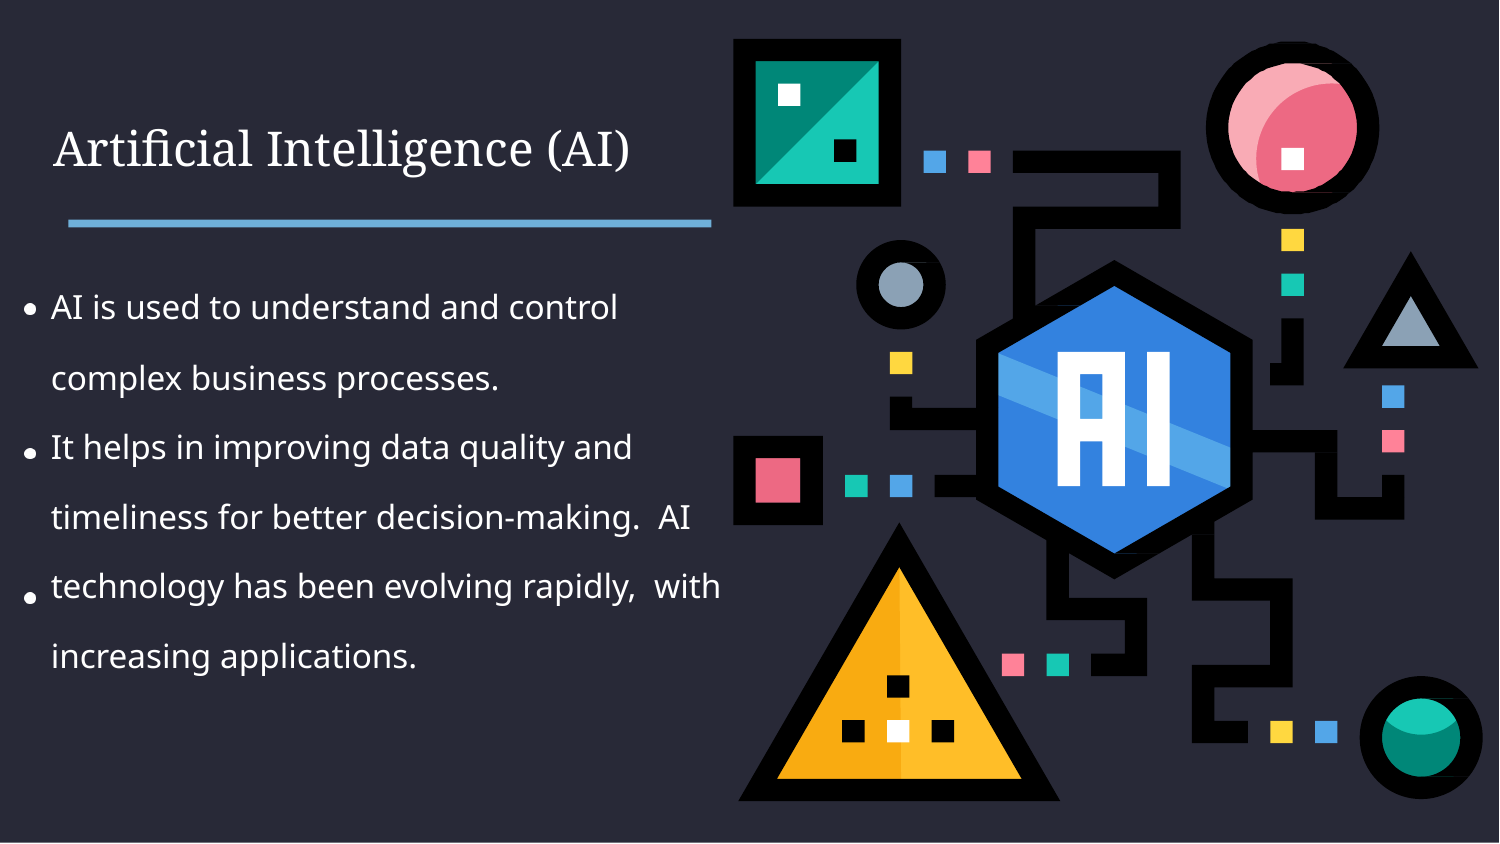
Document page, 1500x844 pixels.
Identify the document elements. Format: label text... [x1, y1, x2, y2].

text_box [1370, 686, 1472, 789]
text_box [68, 219, 712, 228]
text_box [1409, 298, 1439, 346]
text_box AI is used to understand and control complex business processes. It helps in improving data quality and timeliness for better decision-making. AI technology has been evolving rapidly, with increasing applications. [50, 284, 744, 675]
text_box [1476, 709, 1483, 766]
text_box [1361, 752, 1365, 763]
text_box [845, 474, 868, 498]
picture [24, 447, 36, 460]
picture [24, 592, 36, 604]
text_box [1409, 251, 1479, 369]
text_box [733, 38, 902, 149]
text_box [755, 544, 1042, 791]
text_box [756, 459, 800, 502]
text_box [744, 435, 823, 526]
text_box [856, 243, 884, 327]
text_box [1373, 95, 1380, 149]
text_box [738, 776, 1061, 802]
text_box [1205, 98, 1211, 149]
text_box [1251, 41, 1334, 51]
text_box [889, 150, 1405, 744]
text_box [1216, 52, 1369, 149]
picture [24, 303, 36, 315]
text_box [744, 49, 891, 196]
text_box [879, 272, 884, 297]
title Artificial Intelligence (AI) [53, 117, 846, 260]
text_box [1409, 676, 1454, 685]
